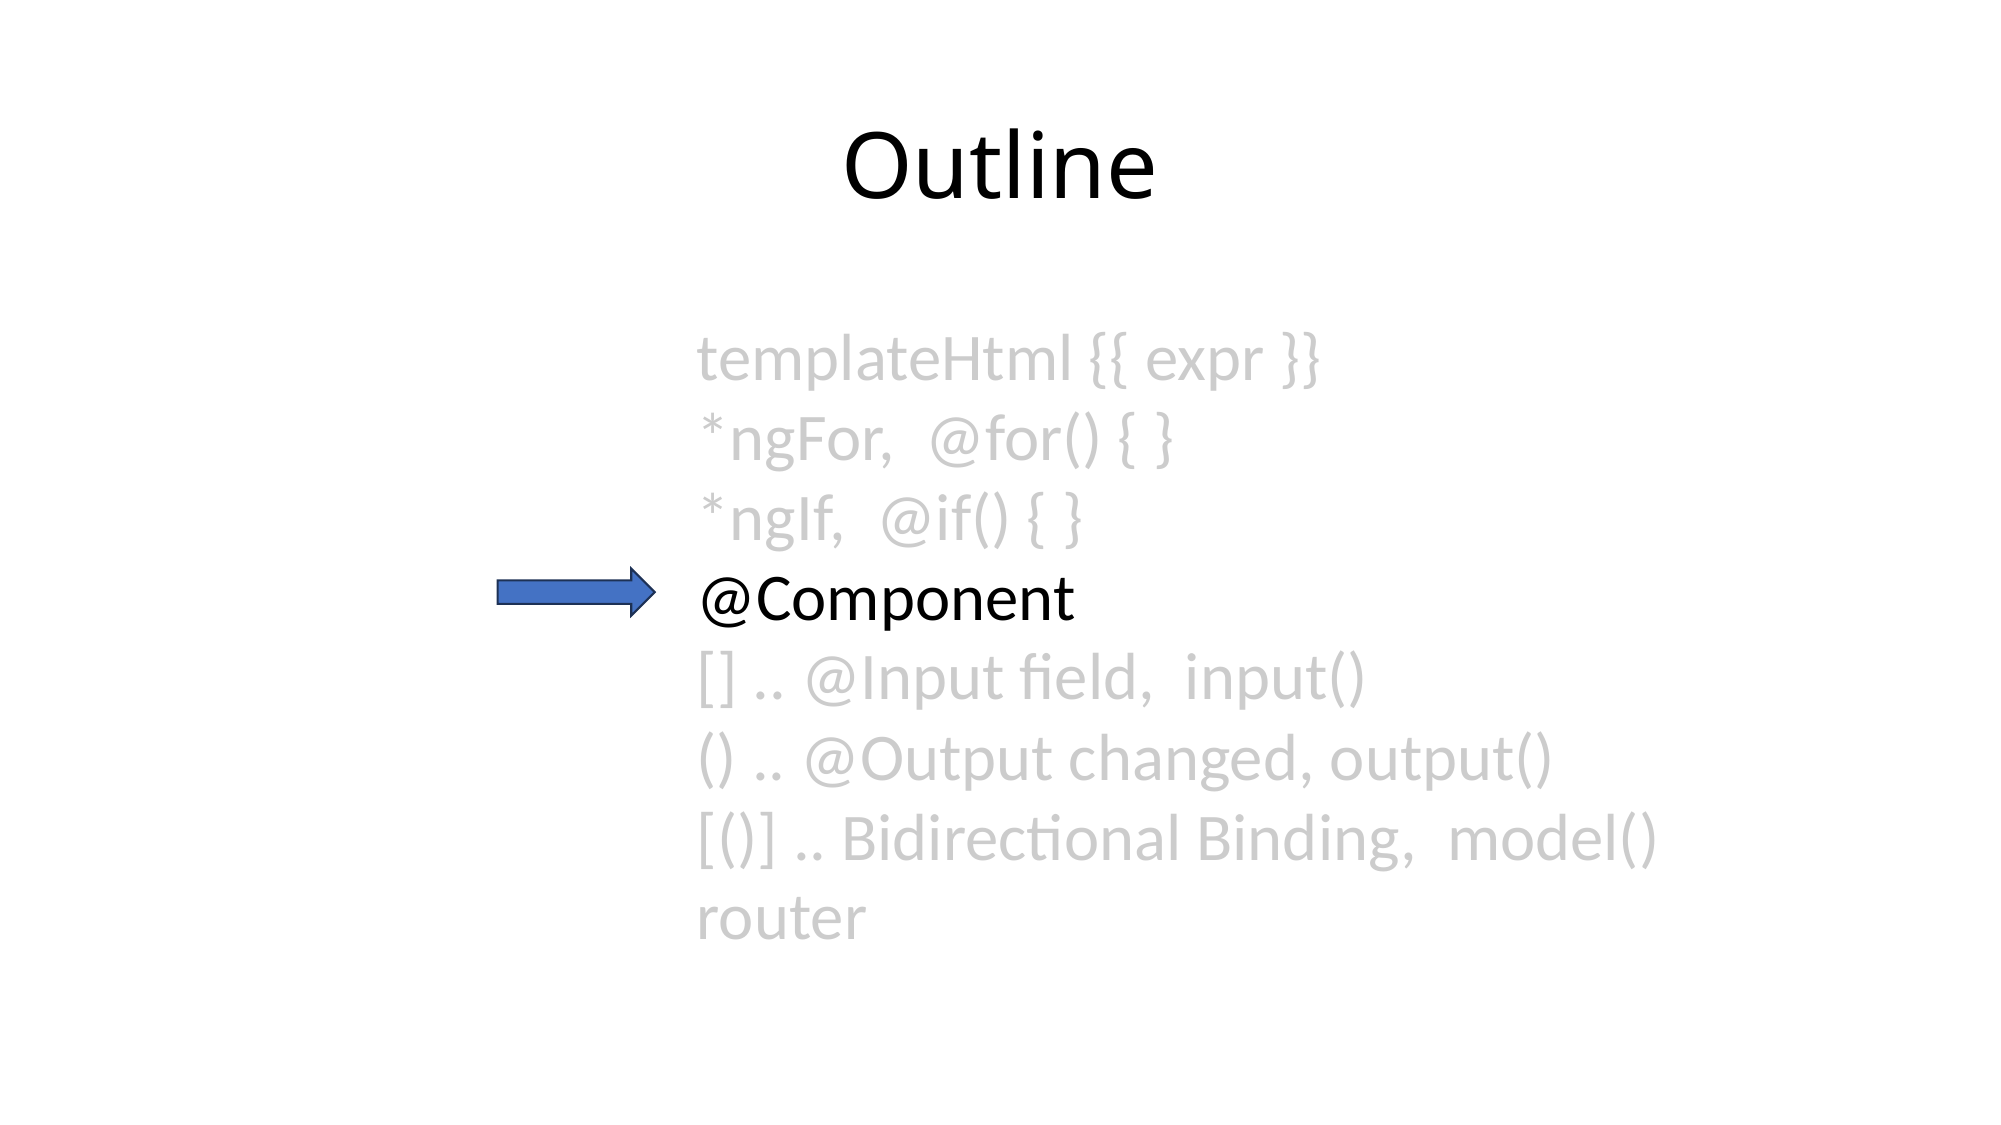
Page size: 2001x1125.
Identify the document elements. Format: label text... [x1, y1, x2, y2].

text_box [496, 566, 657, 619]
text_box [603, 265, 1456, 557]
title Outline [137, 59, 1863, 278]
text_box [660, 640, 1773, 1085]
text_box templateHtml {{ expr }} *ngFor, @for() { } *ngIf, @if() { } @Component [] .. @Input field, input() () .. @Output changed, output() [()] .. Bidirectional Binding, model() router [681, 306, 1676, 640]
